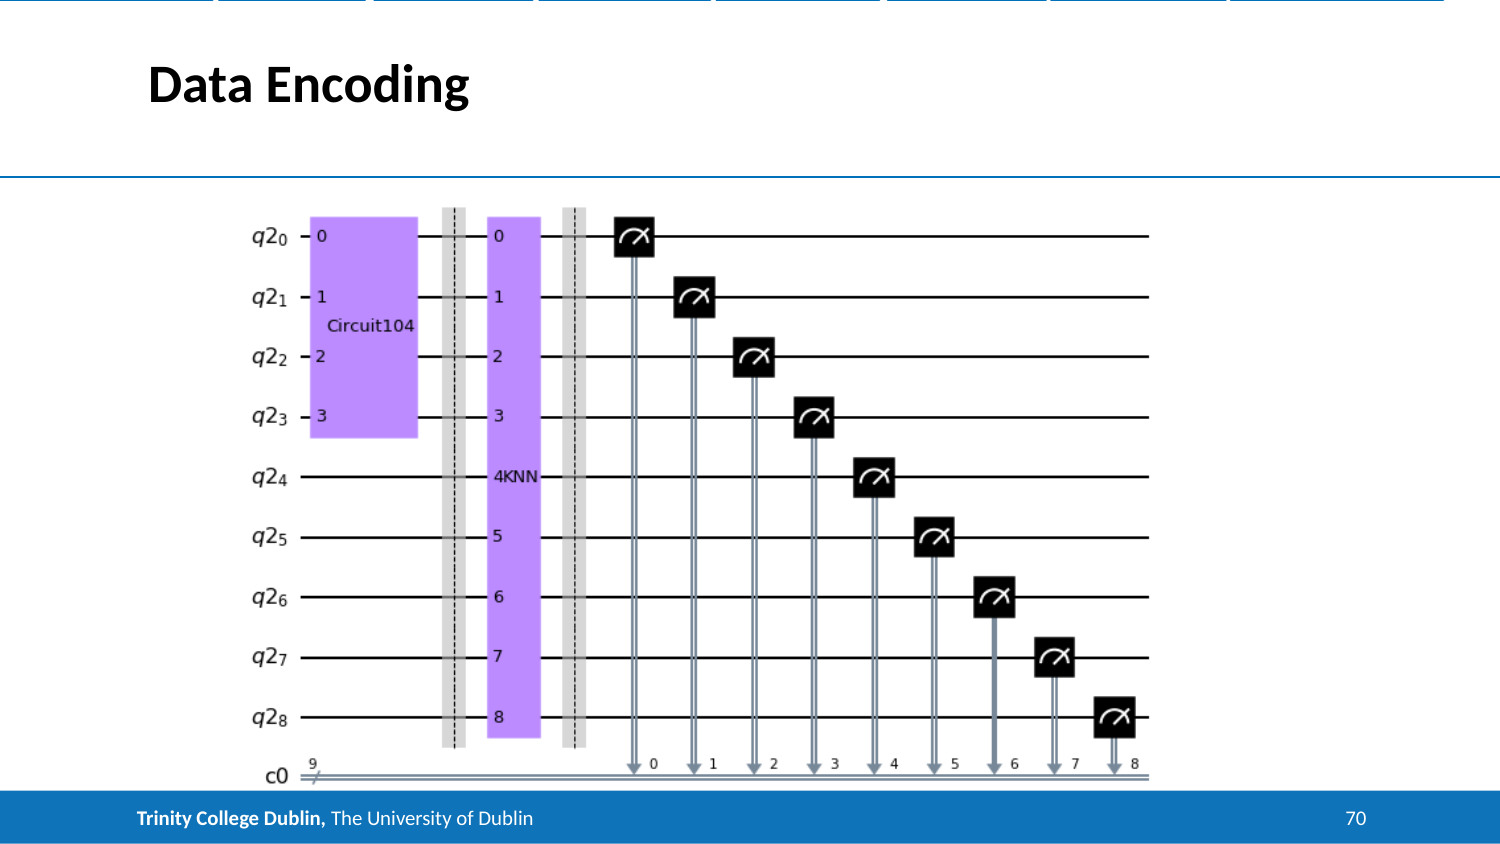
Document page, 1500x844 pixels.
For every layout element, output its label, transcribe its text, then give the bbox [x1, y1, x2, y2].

title Data Encoding [135, 44, 1367, 114]
picture [240, 196, 1169, 791]
